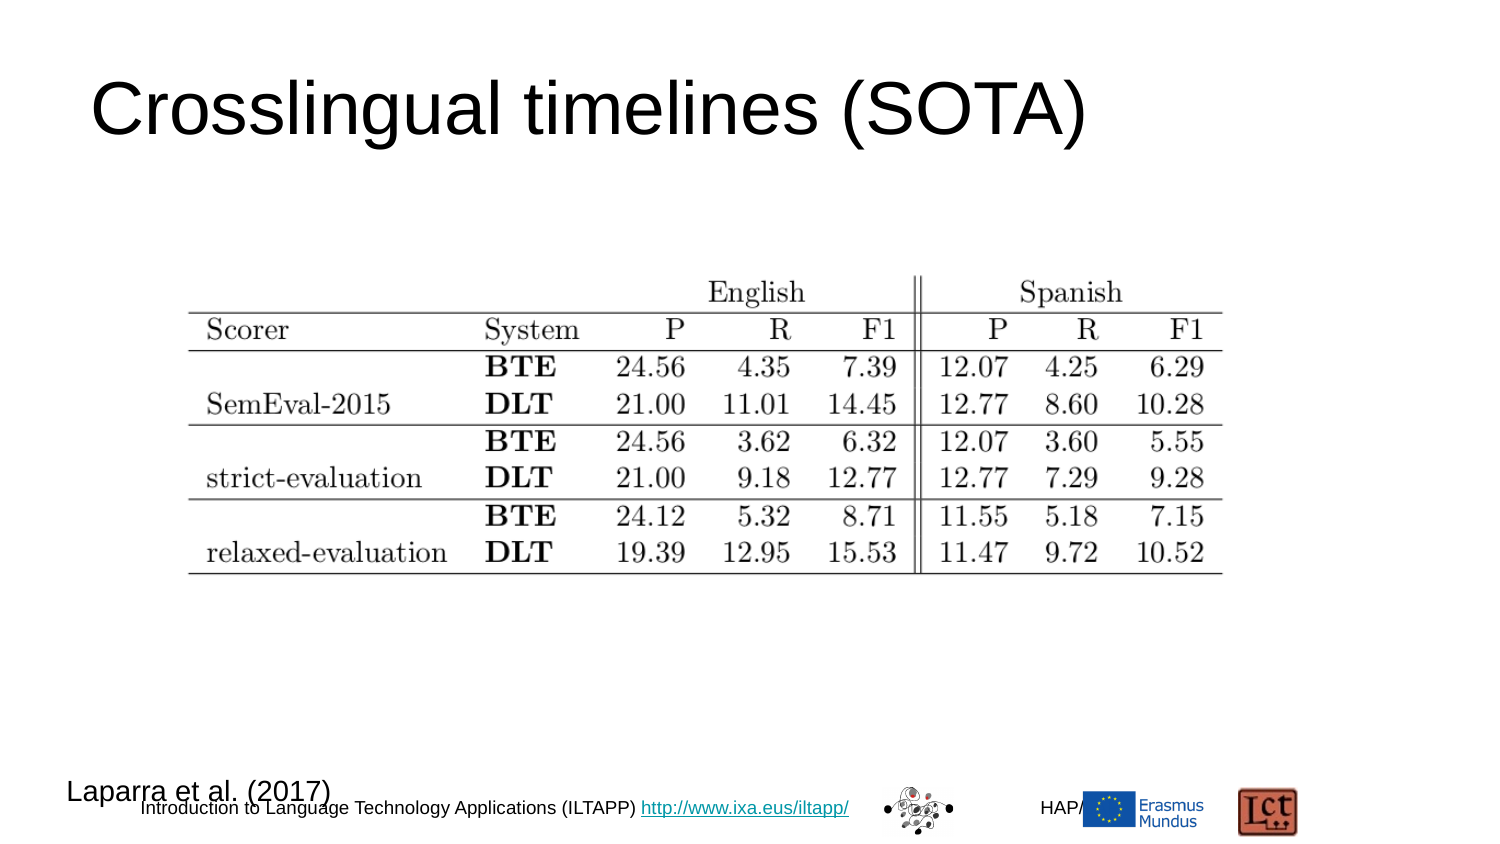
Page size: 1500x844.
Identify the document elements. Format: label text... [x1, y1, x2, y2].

picture [1078, 786, 1215, 840]
picture [882, 787, 954, 837]
text_box Laparra et al. (2017) [51, 757, 658, 814]
picture [177, 260, 1243, 596]
picture [1238, 787, 1298, 837]
title Crosslingual timelines (SOTA) [75, 33, 1425, 175]
